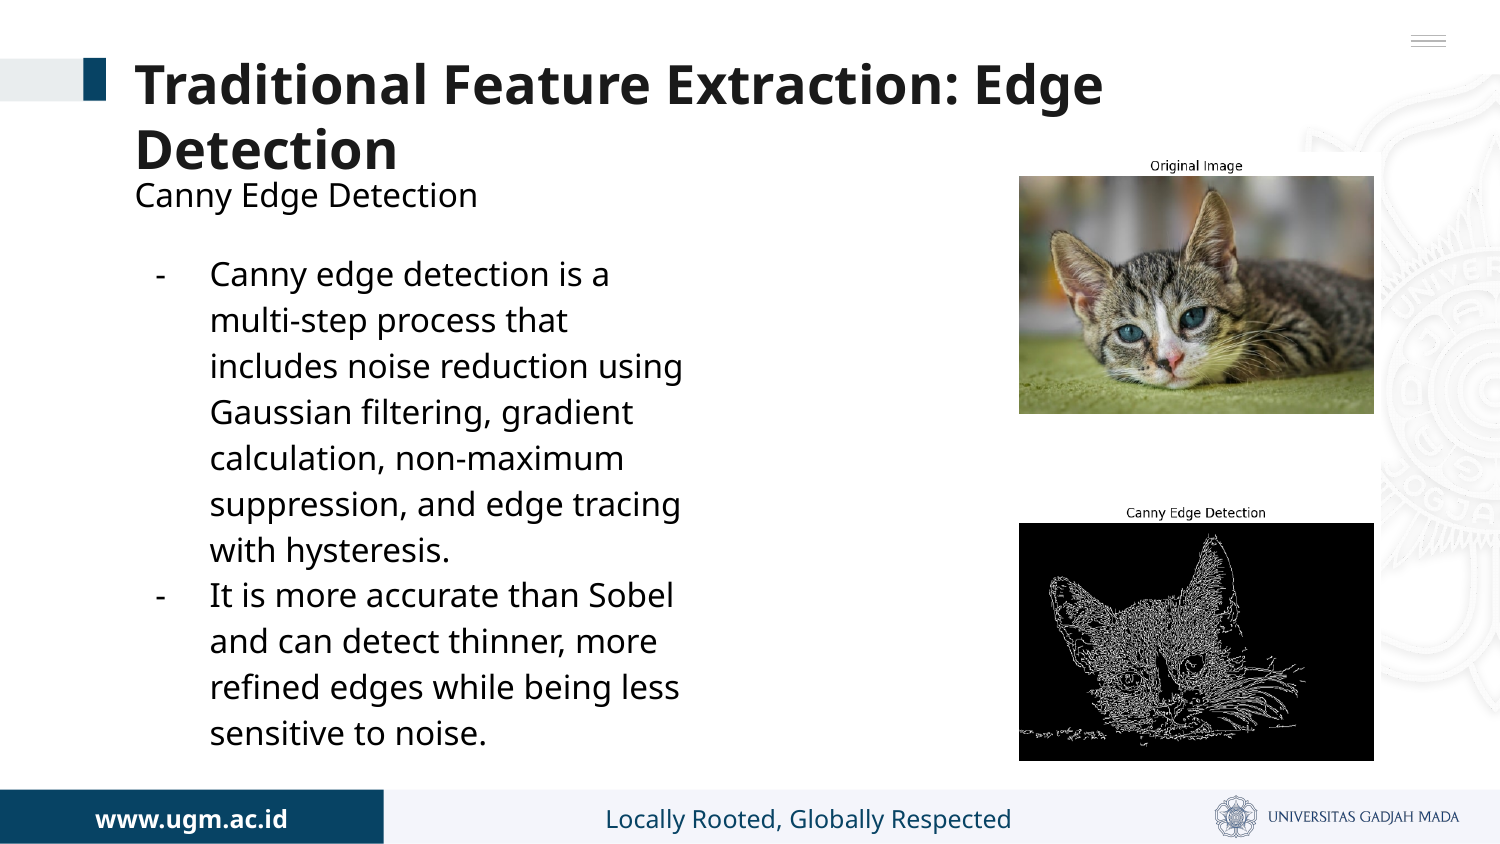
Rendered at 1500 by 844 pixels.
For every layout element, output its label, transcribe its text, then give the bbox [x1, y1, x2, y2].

title Traditional Feature Extraction: Edge Detection [119, 35, 1381, 124]
picture [1011, 151, 1382, 768]
list Canny Edge Detection Canny edge detection is a multi-step process that includes noise reduction using Gaussian filtering, gradient calculation, non-maximum suppression, and edge tracing with hysteresis. It is more accurate than Sobel and can detect thinner, more refined edges while being less sensitive to noise. [119, 153, 722, 767]
picture [1174, 779, 1500, 844]
